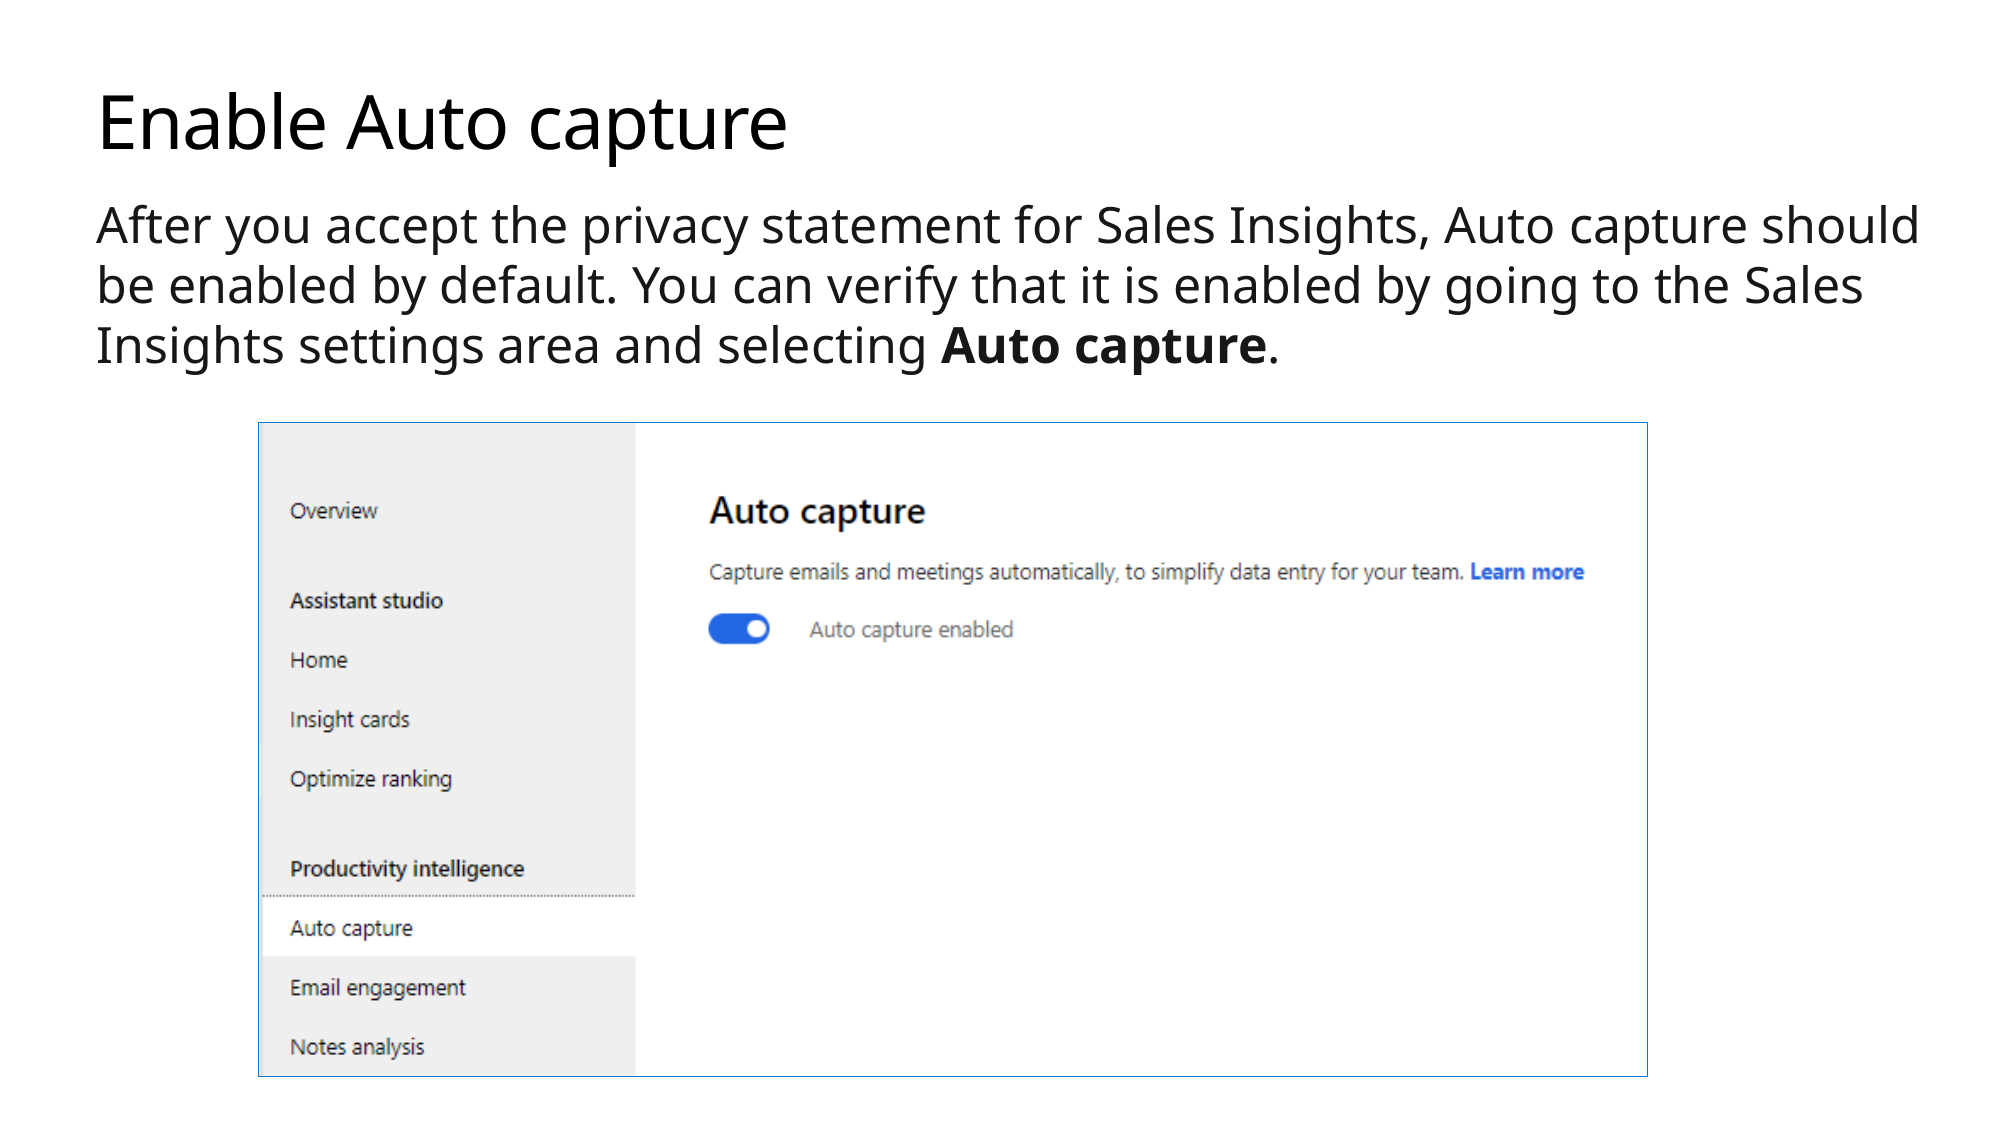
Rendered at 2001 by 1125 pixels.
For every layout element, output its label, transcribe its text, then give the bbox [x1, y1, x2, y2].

title Enable Auto capture [96, 75, 1904, 166]
list After you accept the privacy statement for Sales Insights, Auto capture should be enabled by default. You can verify that it is enabled by going to the Sales Insights settings area and selecting Auto capture. [96, 193, 1946, 376]
picture [258, 422, 1648, 1077]
